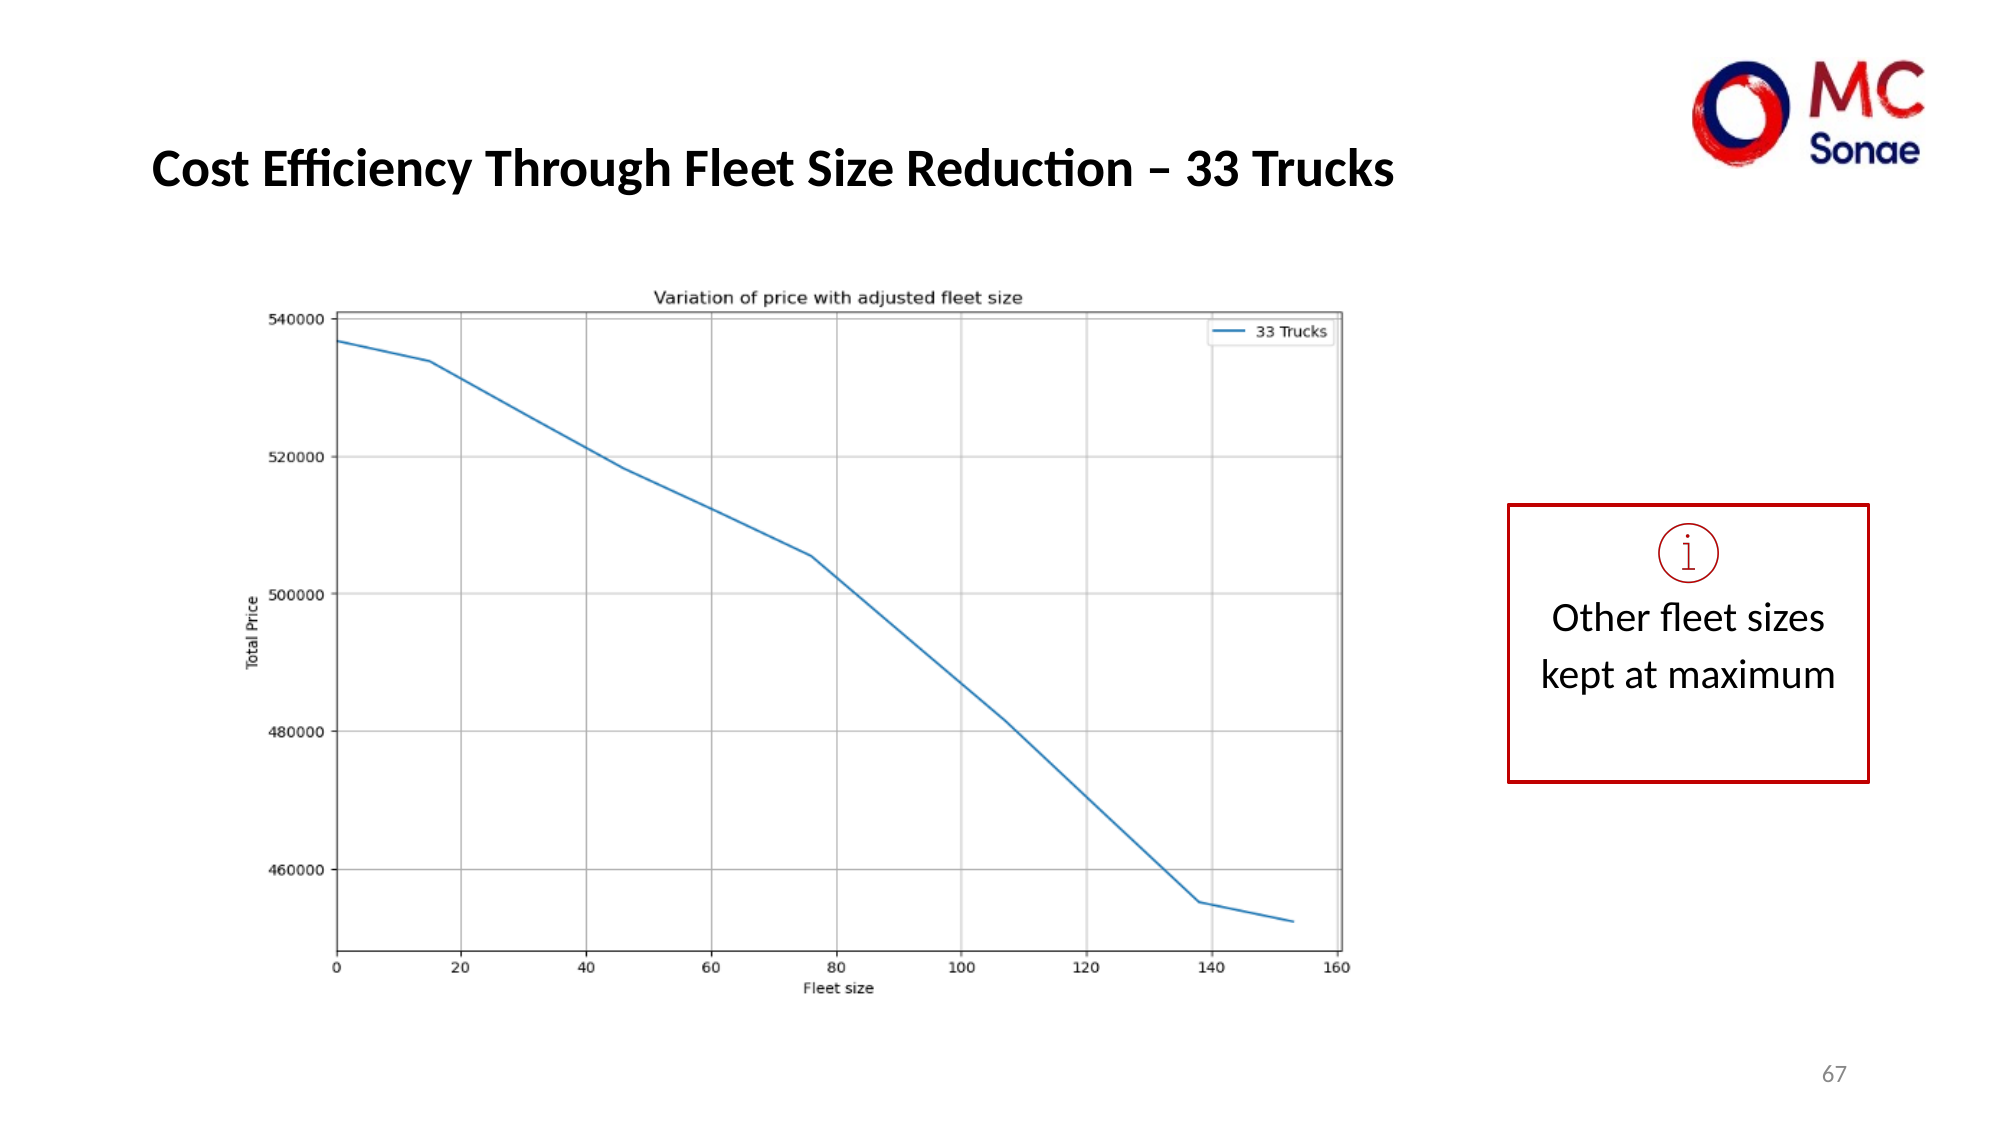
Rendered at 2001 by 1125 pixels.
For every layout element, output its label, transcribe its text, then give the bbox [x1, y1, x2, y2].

text_box Other fleet sizes kept at maximum [1508, 504, 1869, 783]
picture [1650, 514, 1727, 592]
picture [1691, 57, 1926, 169]
slide_number ‹#› [1412, 1042, 1863, 1103]
picture [236, 280, 1362, 1007]
title Cost Efficiency Through Fleet Size Reduction – 33 Trucks [137, 59, 1863, 278]
